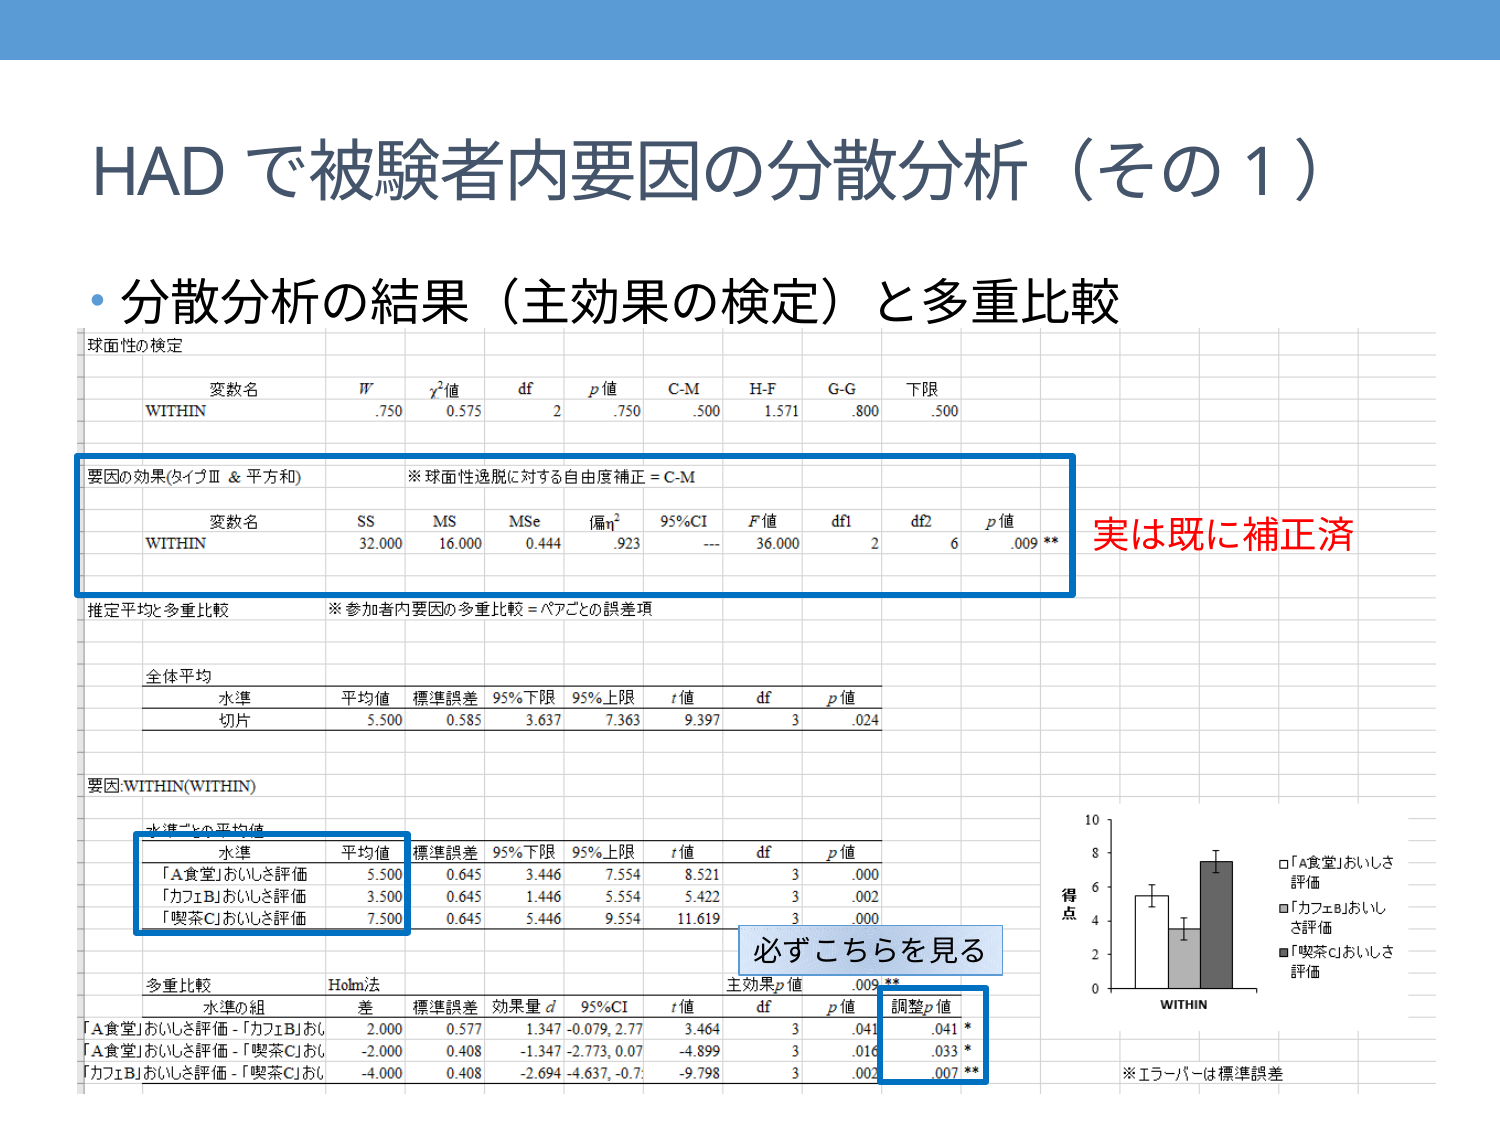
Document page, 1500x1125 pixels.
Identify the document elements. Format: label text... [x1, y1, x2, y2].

picture [76, 328, 1436, 1095]
title HADで被験者内要因の分散分析（その1） [75, 87, 1425, 250]
list 分散分析の結果（主効果の検定）と多重比較 [75, 262, 1425, 328]
